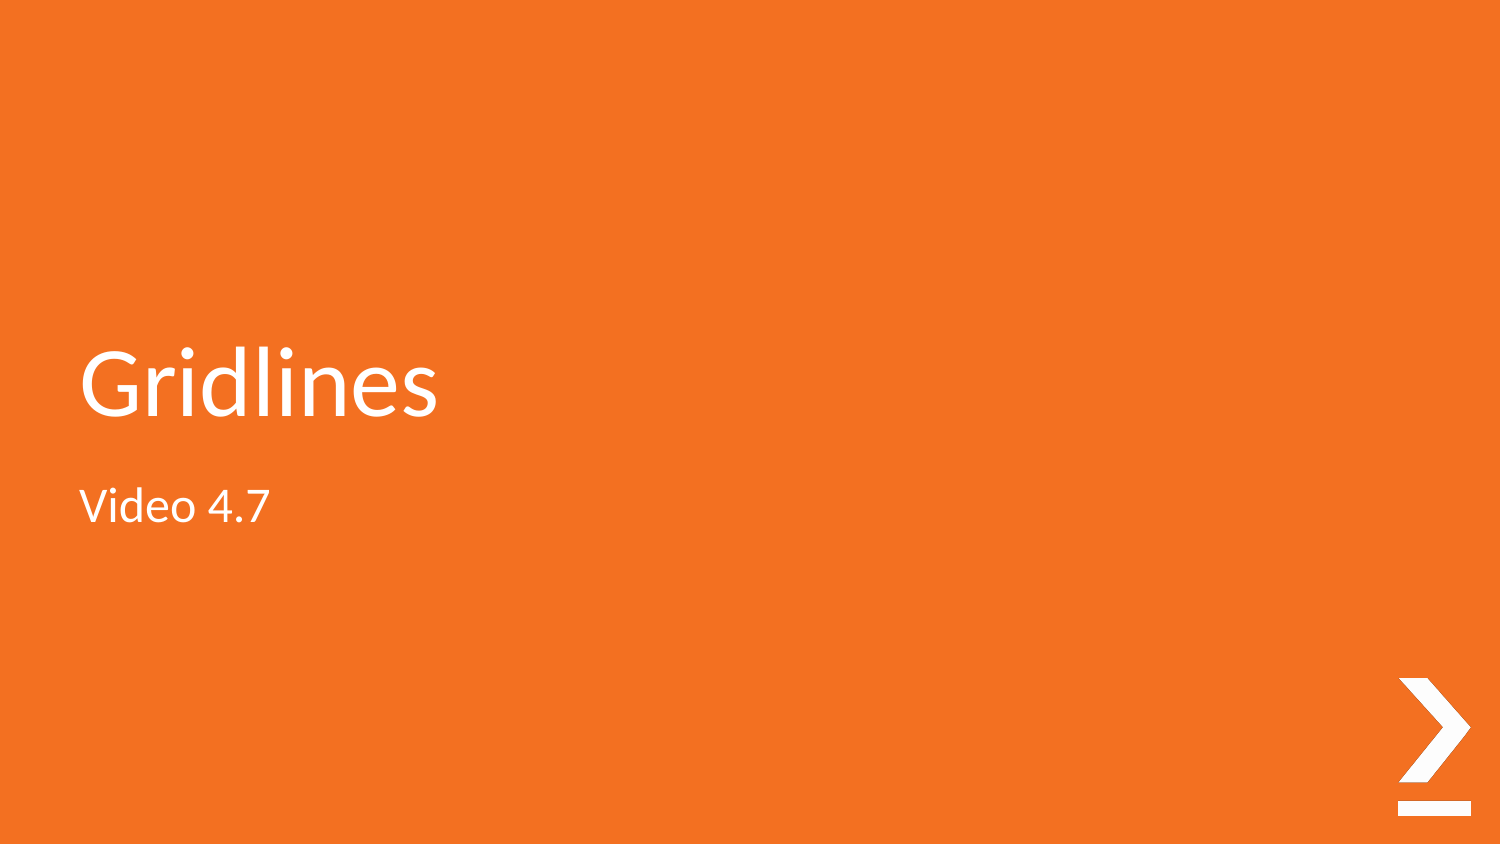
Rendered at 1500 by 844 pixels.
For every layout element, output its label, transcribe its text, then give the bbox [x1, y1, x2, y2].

subtitle Video 4.7 [64, 457, 1413, 529]
title Gridlines [64, 298, 1413, 452]
picture [1398, 678, 1471, 816]
